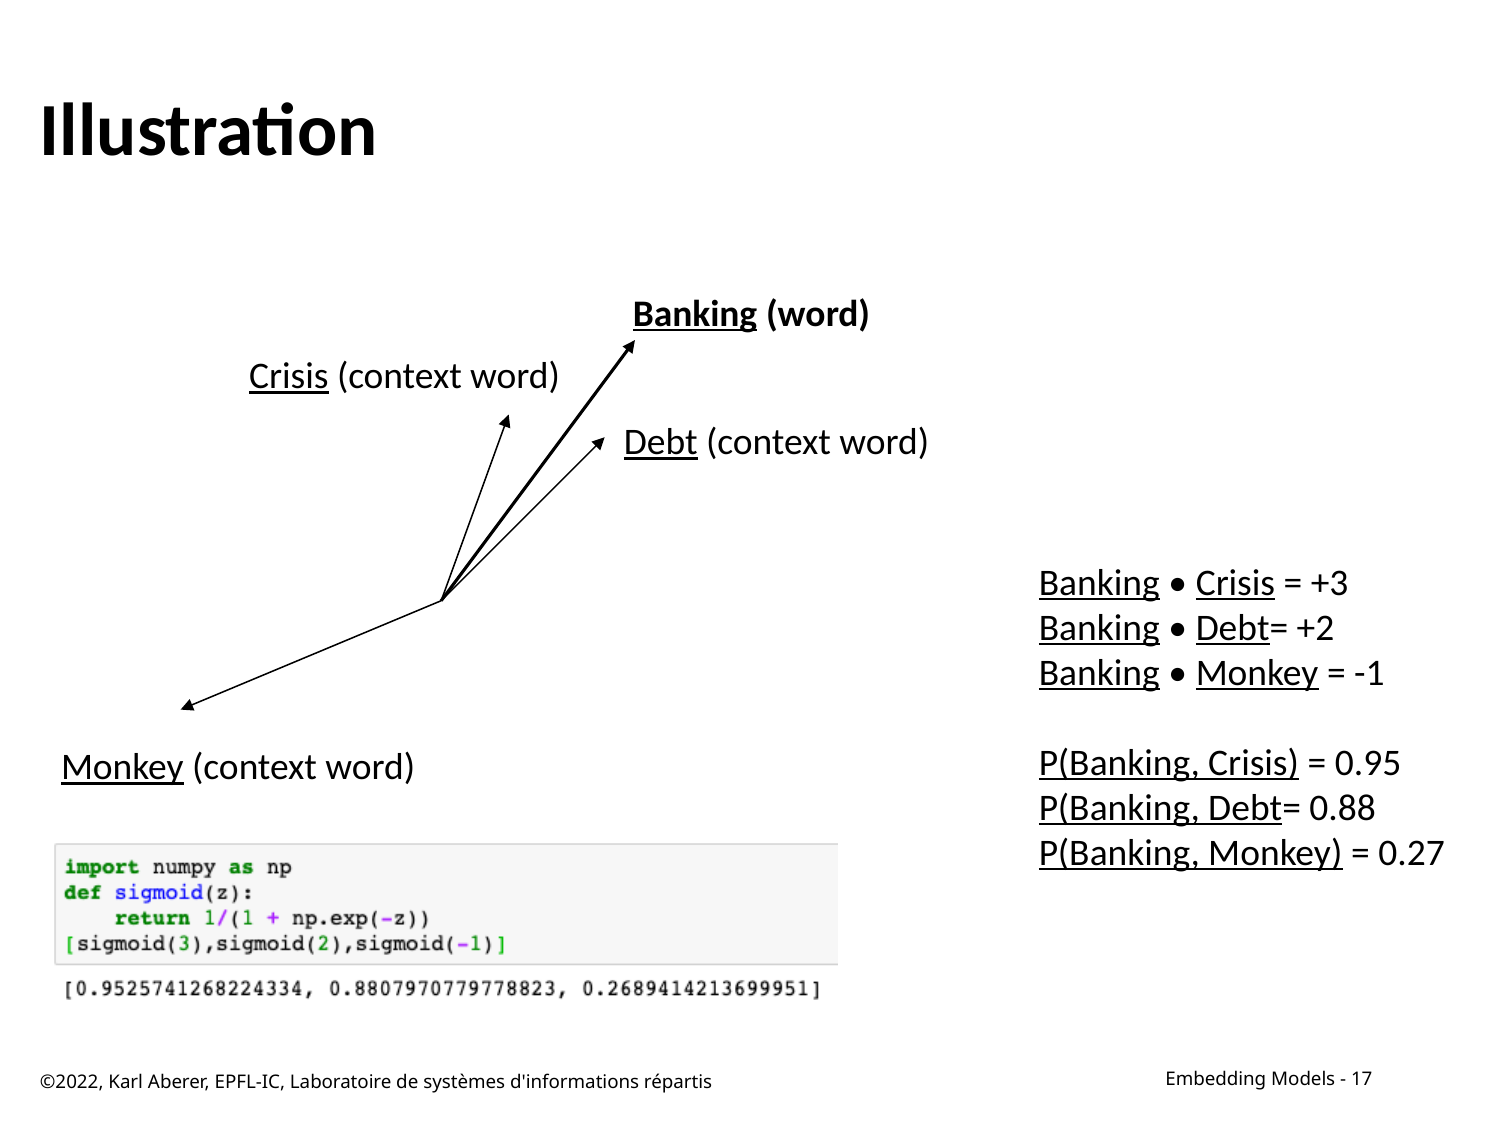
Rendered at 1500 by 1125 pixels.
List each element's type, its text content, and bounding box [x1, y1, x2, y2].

text_box Debt (context word) [640, 409, 945, 470]
text_box Crisis (context word) [234, 343, 436, 404]
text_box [440, 339, 636, 601]
title Illustration [24, 49, 1388, 201]
picture [44, 836, 838, 1006]
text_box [515, 437, 605, 601]
text_box Banking (word) [618, 281, 886, 341]
text_box Banking • Crisis = +3 Banking • Debt= +2 Banking • Monkey = -1 P(Banking, Crisis) = 0.95 P(Banking, Debt= 0.88 P(Banking, Monkey) = 0.27 [1024, 550, 1500, 1016]
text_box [440, 414, 509, 601]
footer ©2022, Karl Aberer, EPFL-IC, Laboratoire de systèmes d'informations répartis [24, 1062, 988, 1101]
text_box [180, 600, 442, 710]
text_box Monkey (context word) [46, 734, 431, 795]
